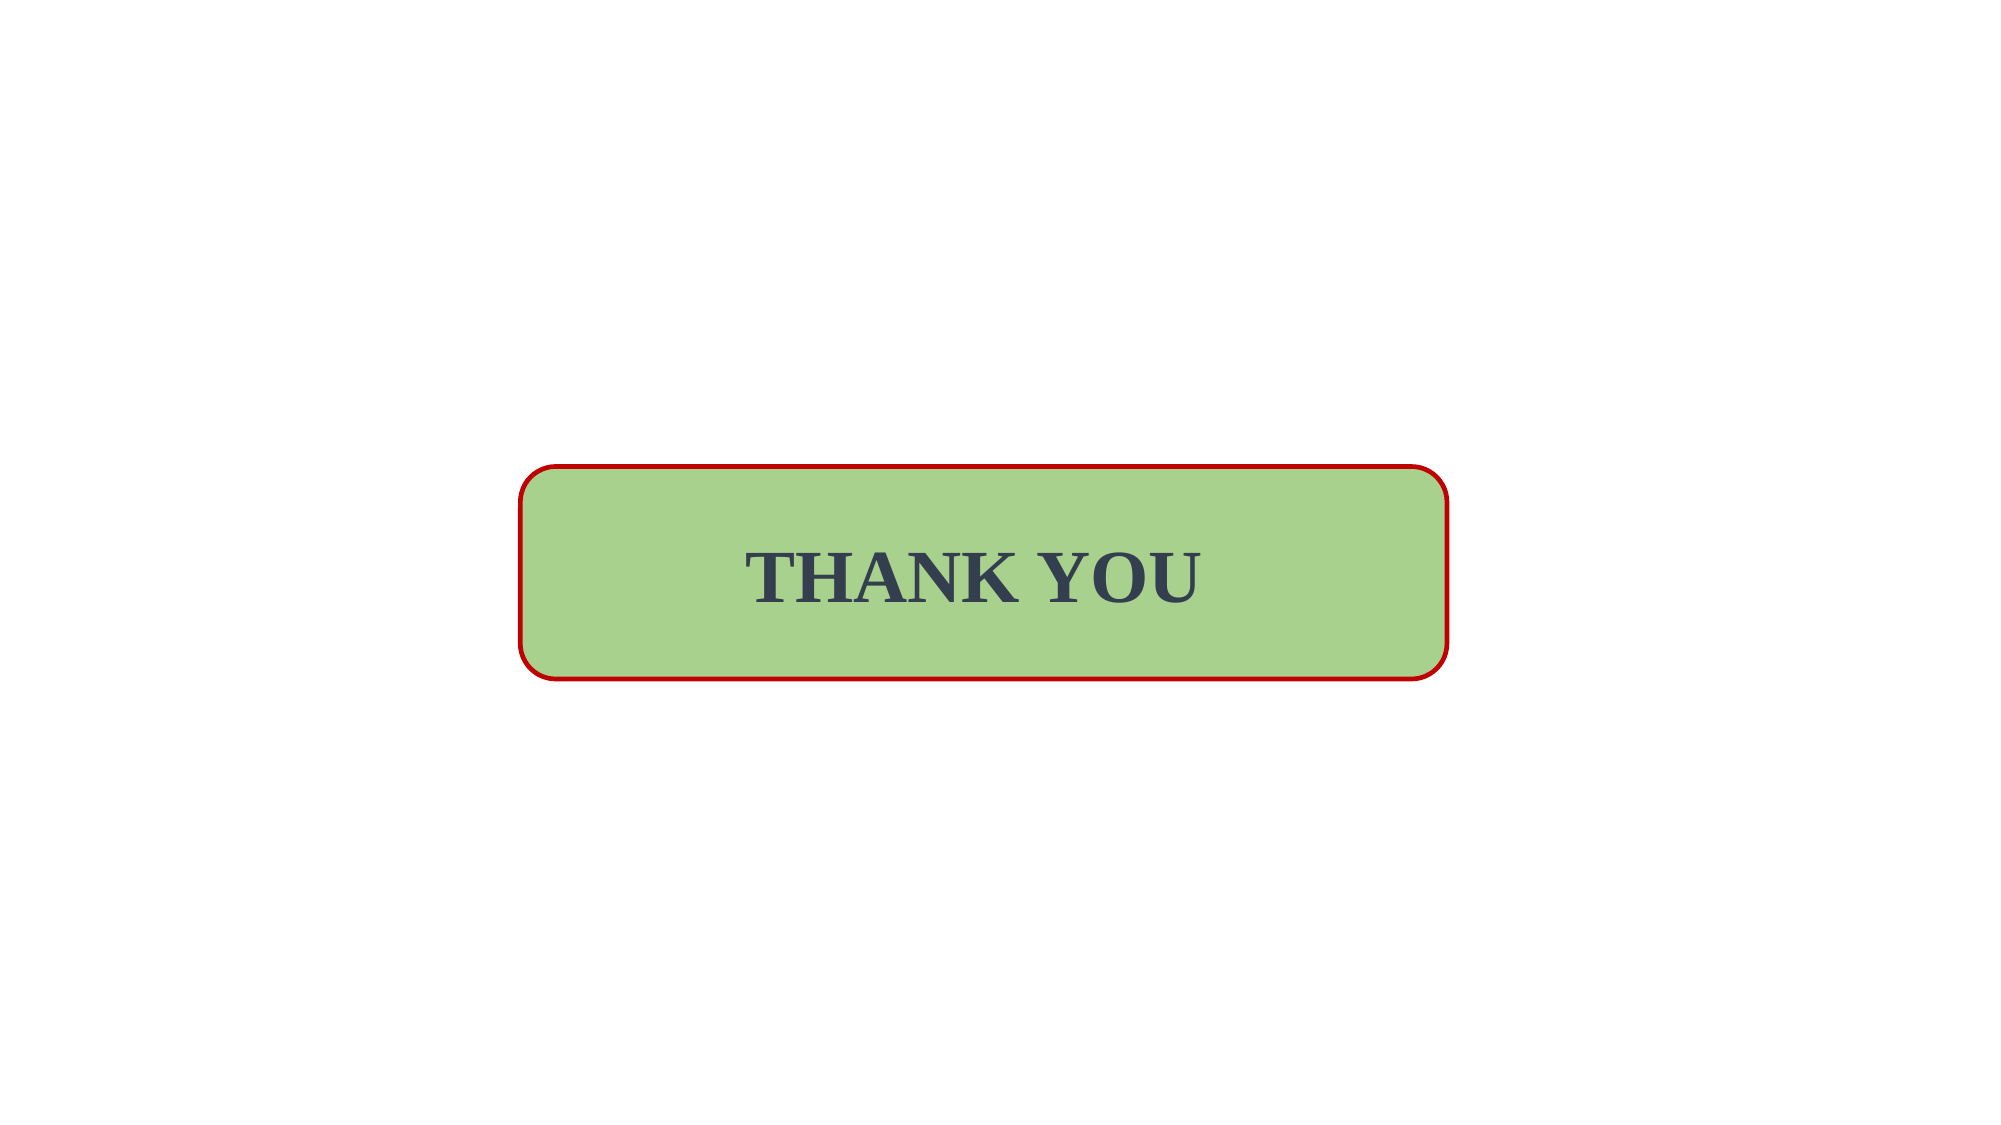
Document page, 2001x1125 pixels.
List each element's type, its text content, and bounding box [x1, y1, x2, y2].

text_box THANK YOU [519, 465, 1449, 681]
